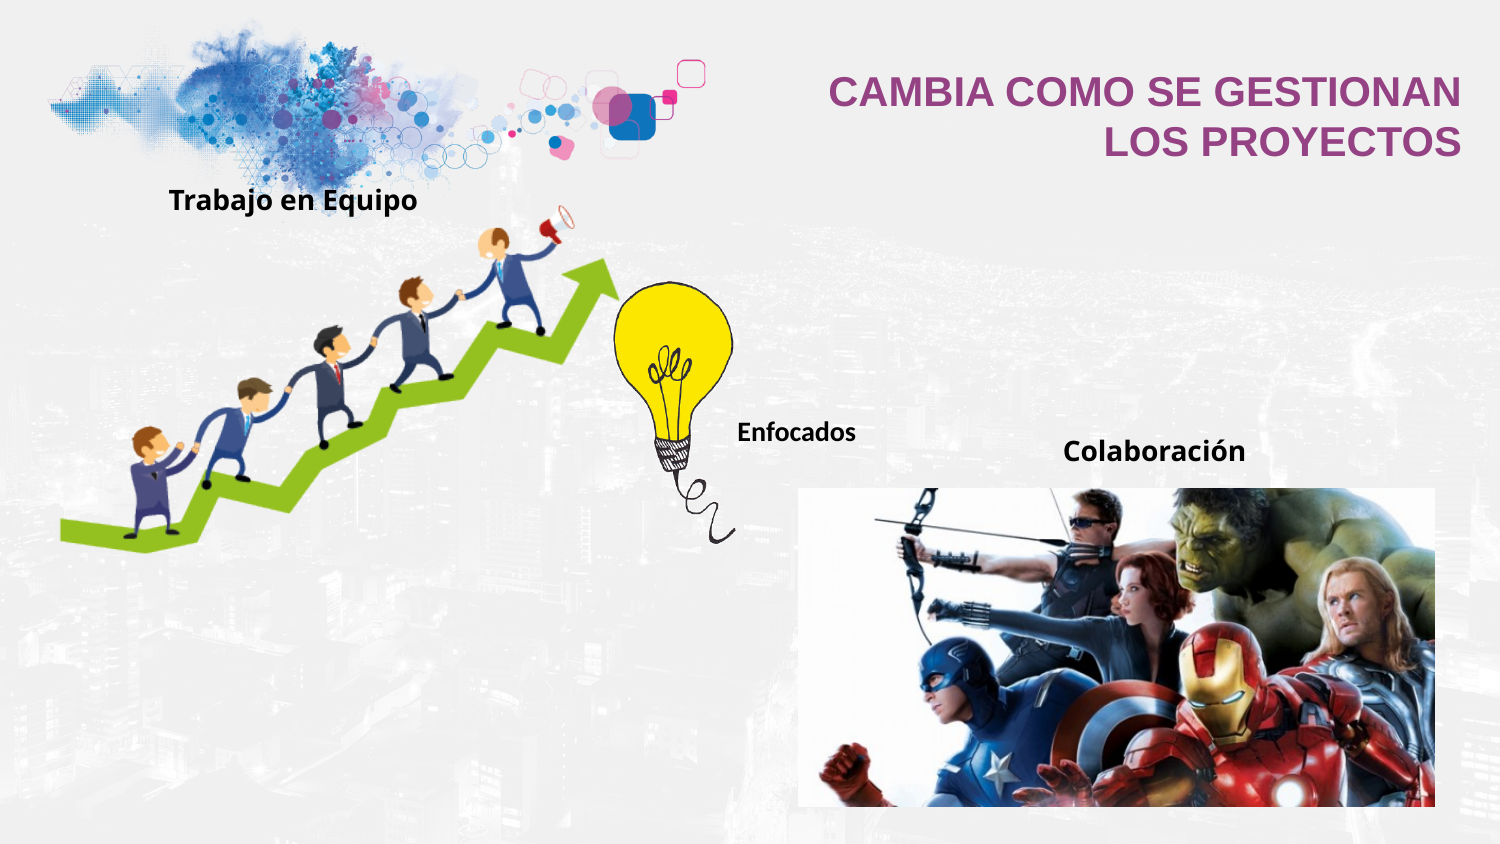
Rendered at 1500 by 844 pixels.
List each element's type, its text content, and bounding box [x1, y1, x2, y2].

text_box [591, 275, 893, 559]
text_box CAMBIA COMO SE GESTIONAN LOS PROYECTOS [817, 57, 1477, 173]
picture [0, 0, 817, 256]
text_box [52, 175, 626, 563]
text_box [797, 425, 1435, 807]
